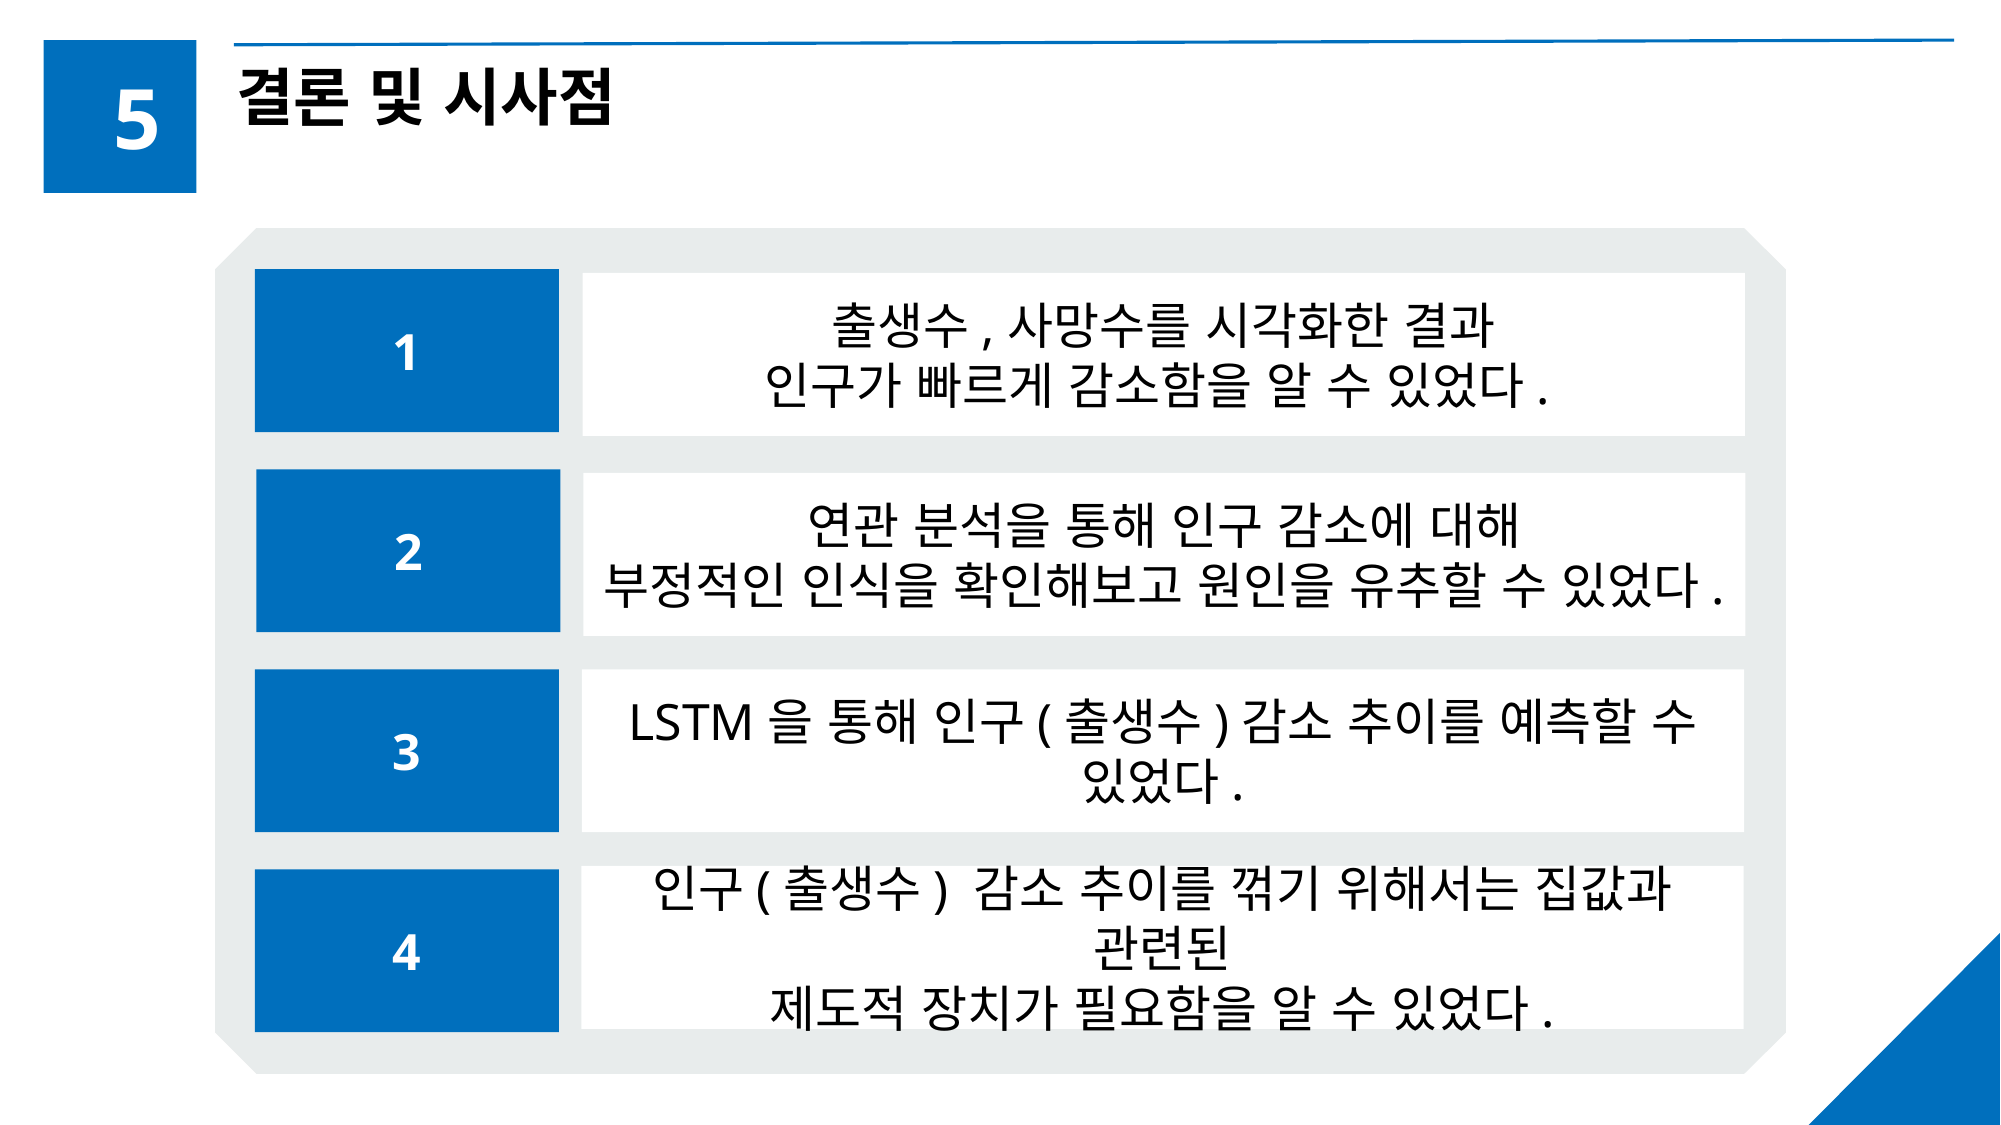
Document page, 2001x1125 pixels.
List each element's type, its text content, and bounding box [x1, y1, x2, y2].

text_box 5 [98, 58, 142, 174]
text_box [233, 40, 1954, 45]
text_box [43, 39, 197, 194]
text_box [1807, 931, 2000, 1125]
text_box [224, 50, 628, 205]
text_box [254, 269, 1746, 1033]
